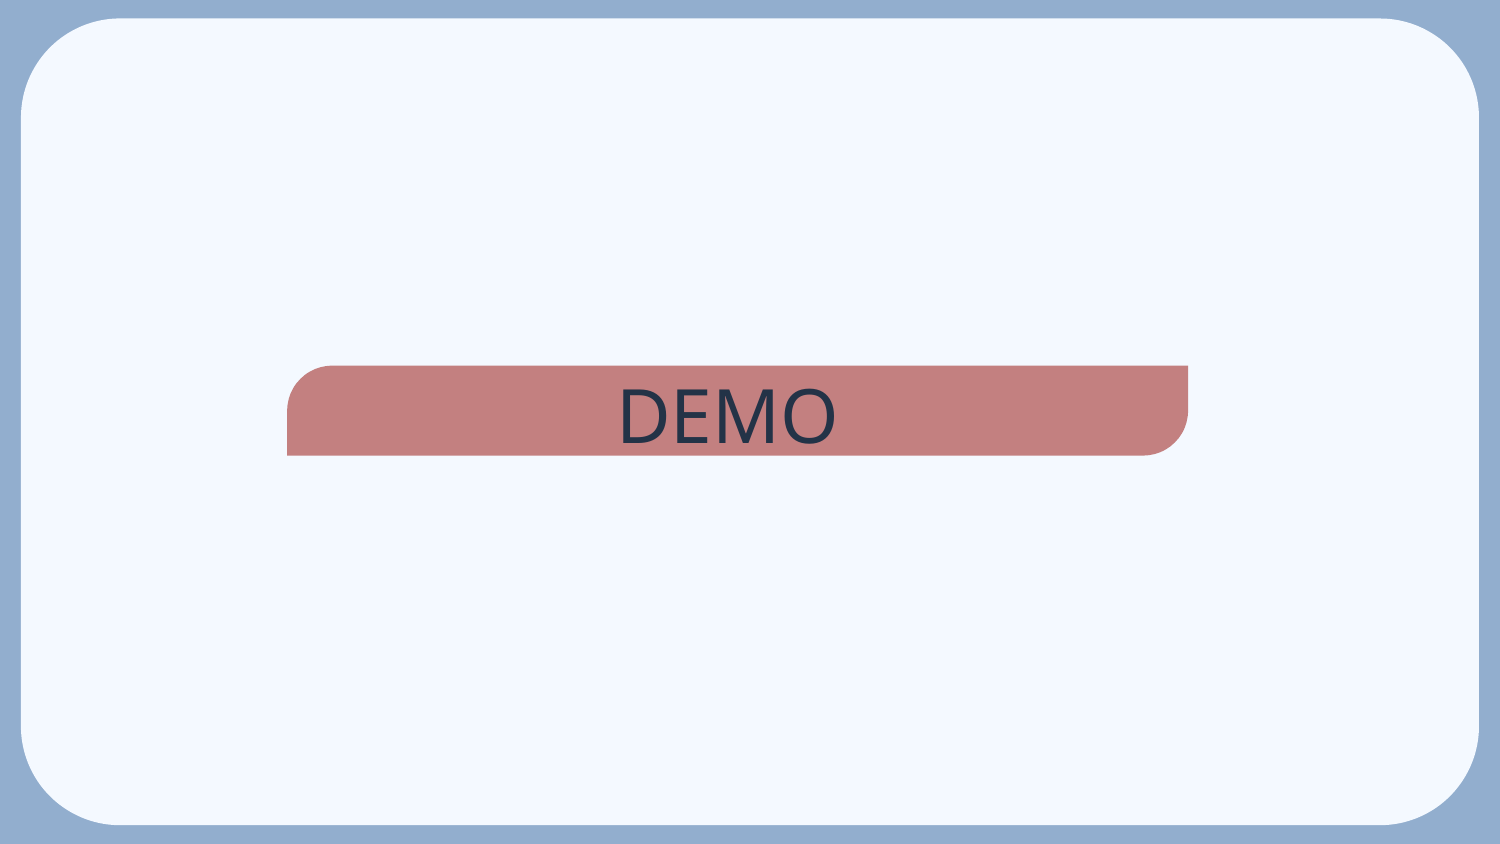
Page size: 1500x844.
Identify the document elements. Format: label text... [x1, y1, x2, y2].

title DEMO [601, 353, 1120, 448]
text_box [287, 365, 1189, 456]
